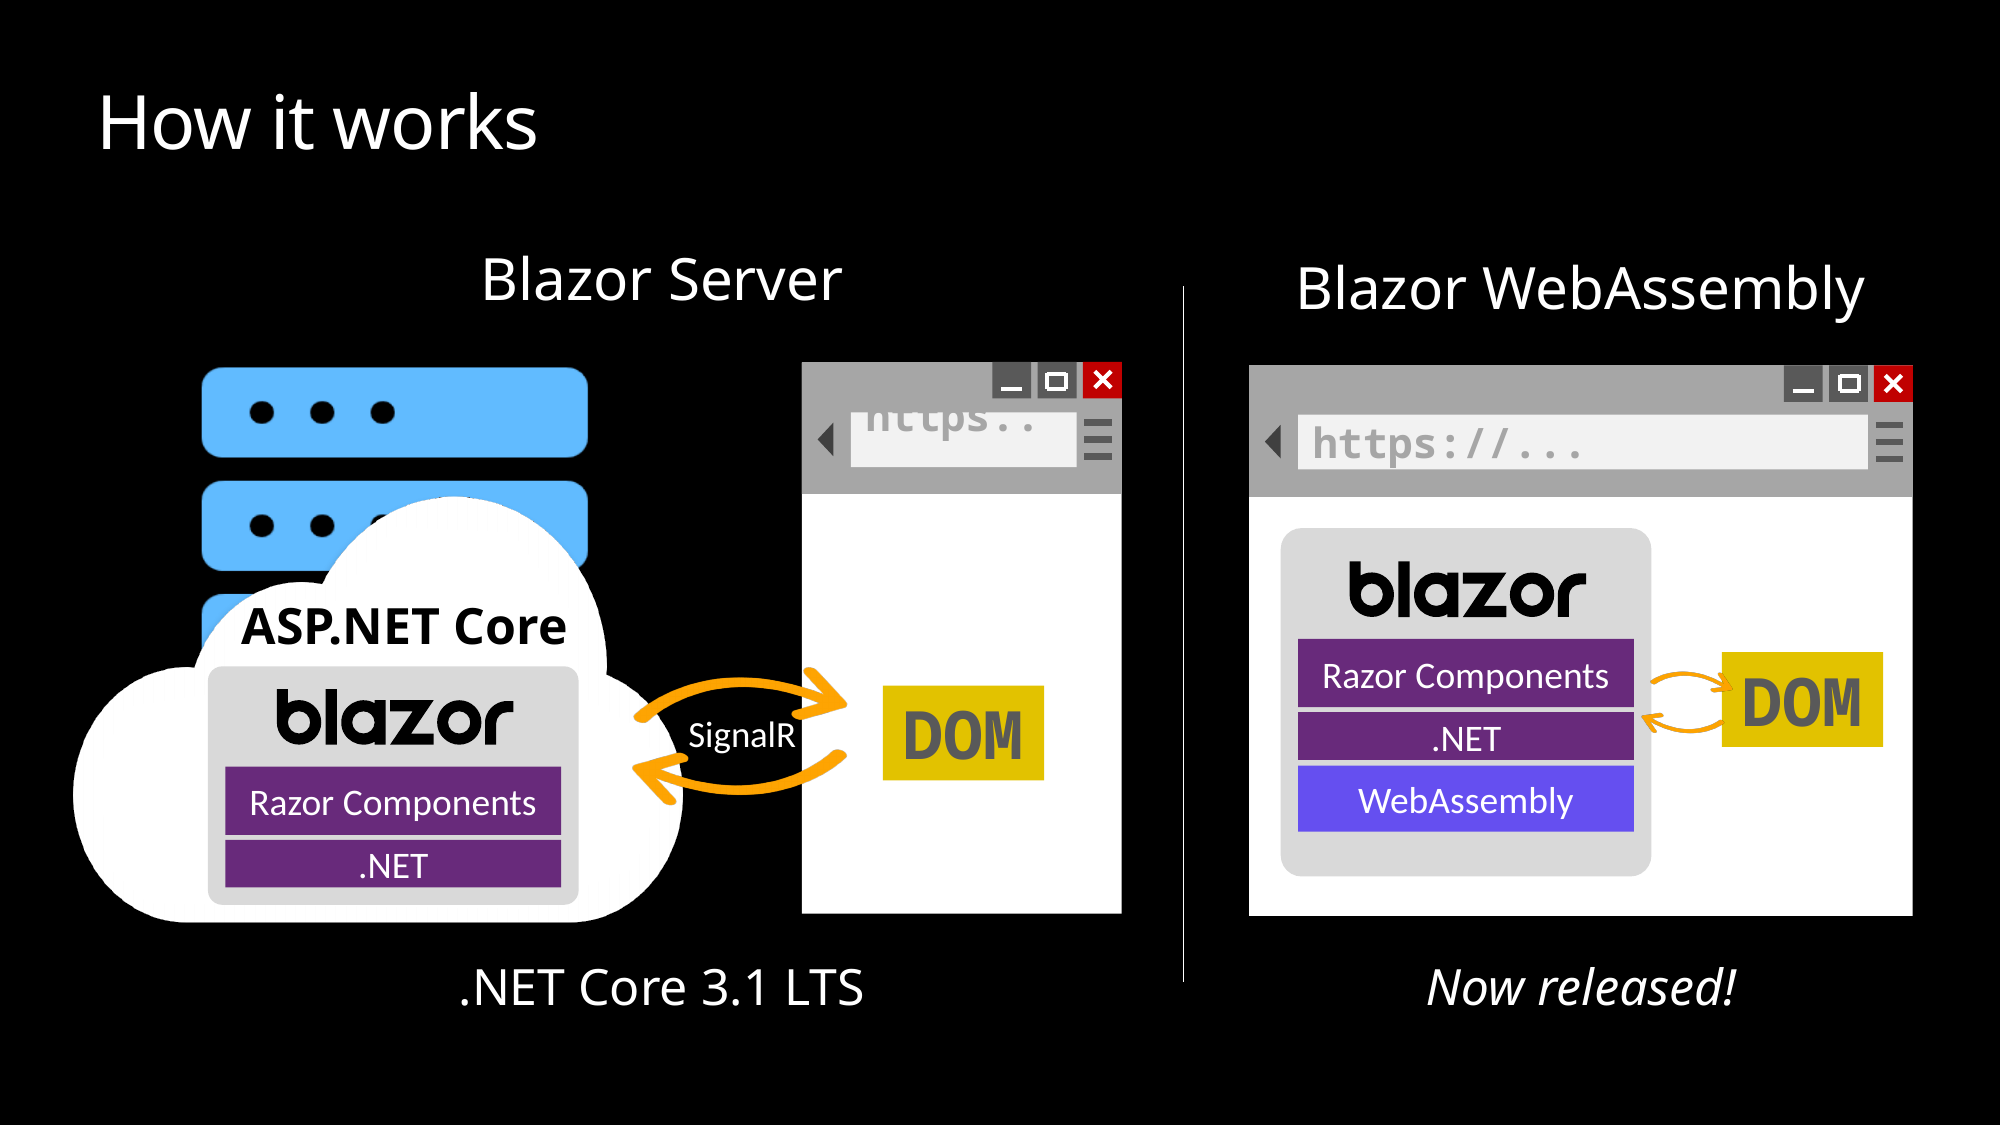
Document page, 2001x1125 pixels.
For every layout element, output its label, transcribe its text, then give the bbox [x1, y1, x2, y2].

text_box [72, 241, 1123, 940]
title How it works [96, 75, 1904, 166]
text_box .NET Core 3.1 LTS [458, 955, 866, 1016]
text_box Now released! [1425, 955, 1737, 1016]
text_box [1248, 251, 1914, 917]
